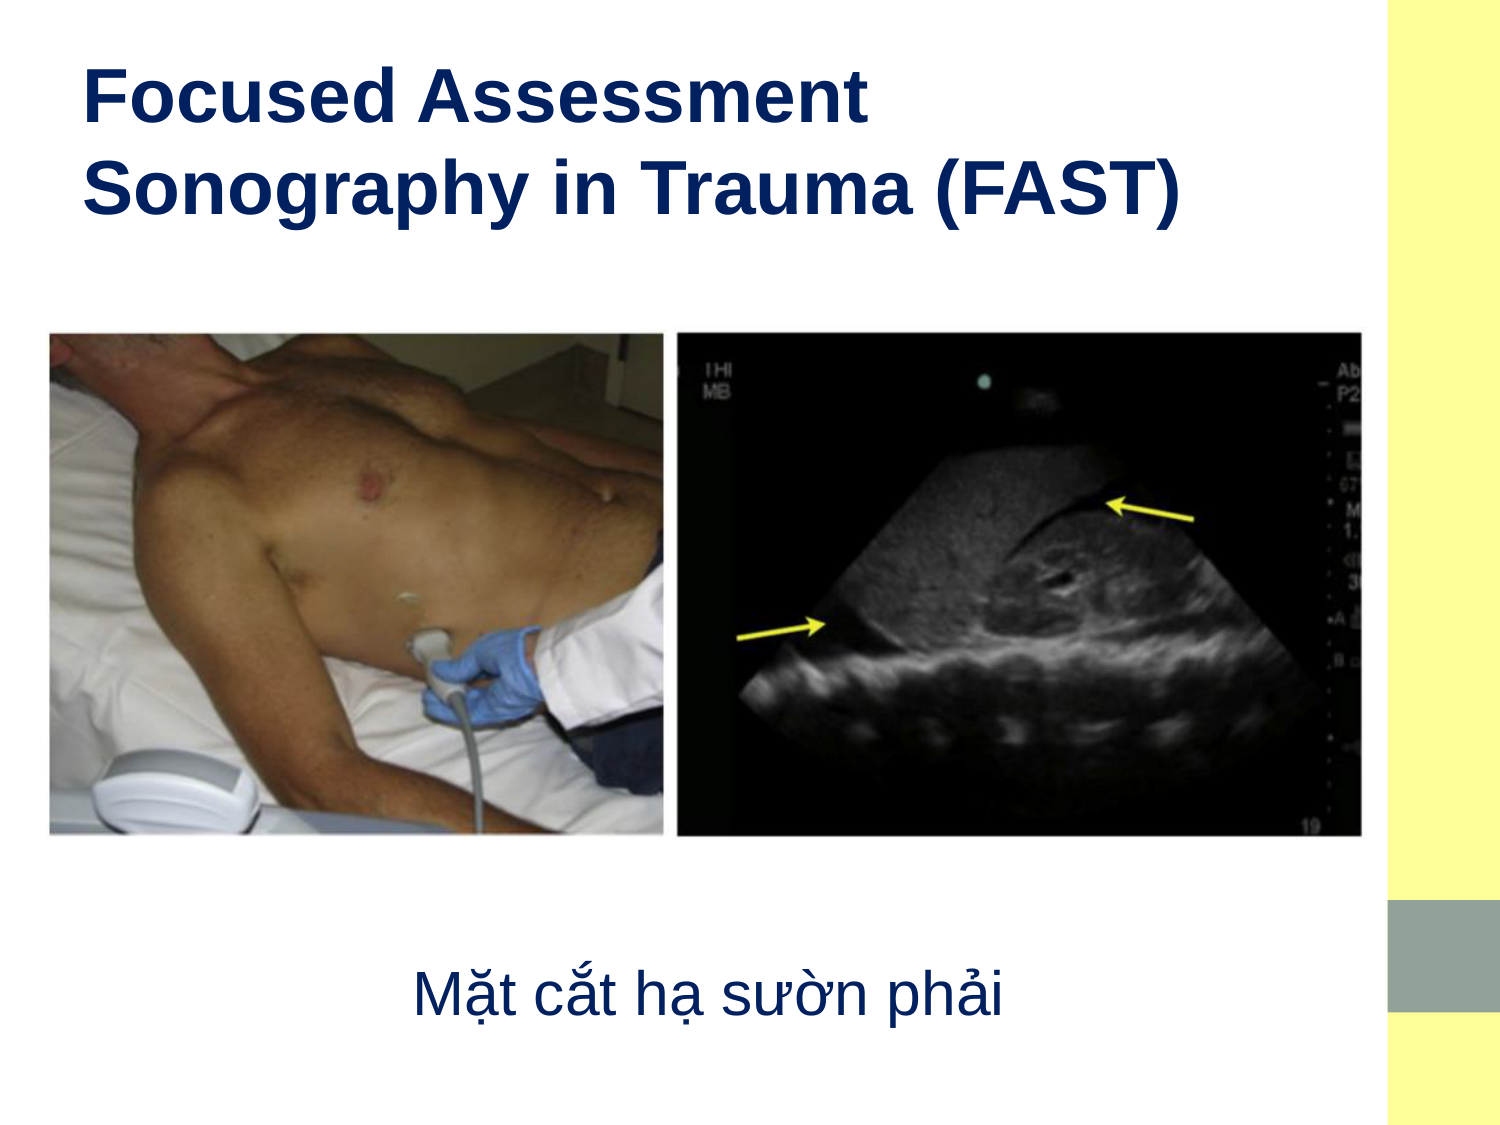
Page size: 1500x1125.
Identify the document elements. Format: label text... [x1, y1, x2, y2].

title Focused Assessment Sonography in Trauma (FAST) [75, 44, 1325, 232]
picture [673, 326, 1366, 843]
list Mặt cắt hạ sườn phải [75, 908, 1325, 1026]
picture [47, 329, 669, 841]
